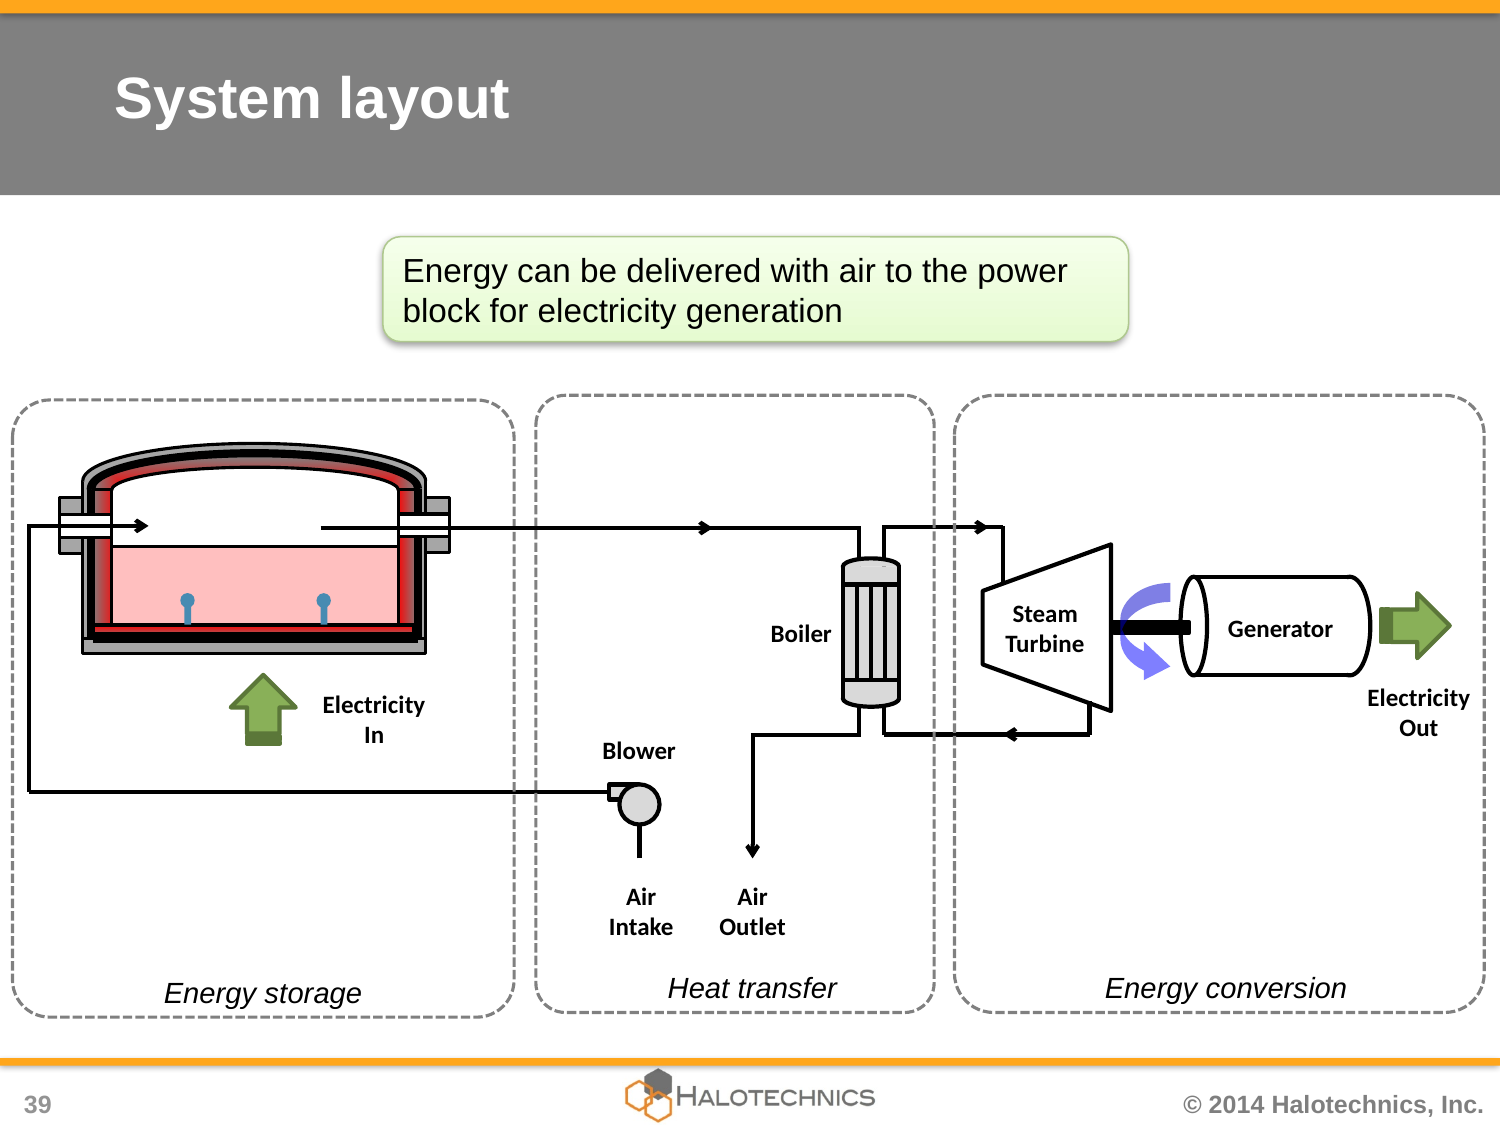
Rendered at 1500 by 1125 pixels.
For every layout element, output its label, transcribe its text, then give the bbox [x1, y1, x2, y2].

text_box [10, 397, 517, 1020]
text_box Electricity In [301, 680, 448, 756]
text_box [1225, 530, 1325, 722]
text_box Air Outlet [691, 872, 814, 948]
text_box [533, 537, 937, 1015]
text_box Boiler [733, 610, 837, 655]
picture [622, 1066, 878, 1125]
text_box Energy can be delivered with air to the power block for electricity generation [382, 235, 1130, 343]
text_box [228, 672, 298, 746]
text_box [842, 558, 900, 708]
title System layout [99, 0, 1450, 193]
text_box Electricity Out [1345, 674, 1492, 750]
text_box [533, 393, 937, 556]
text_box Energy storage [148, 966, 378, 1017]
text_box Blower [582, 727, 697, 773]
text_box [952, 393, 1487, 1015]
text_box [609, 784, 660, 825]
text_box Heat transfer [652, 961, 853, 1012]
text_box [58, 443, 450, 654]
text_box [888, 535, 937, 733]
text_box Energy conversion [1090, 961, 1363, 1012]
